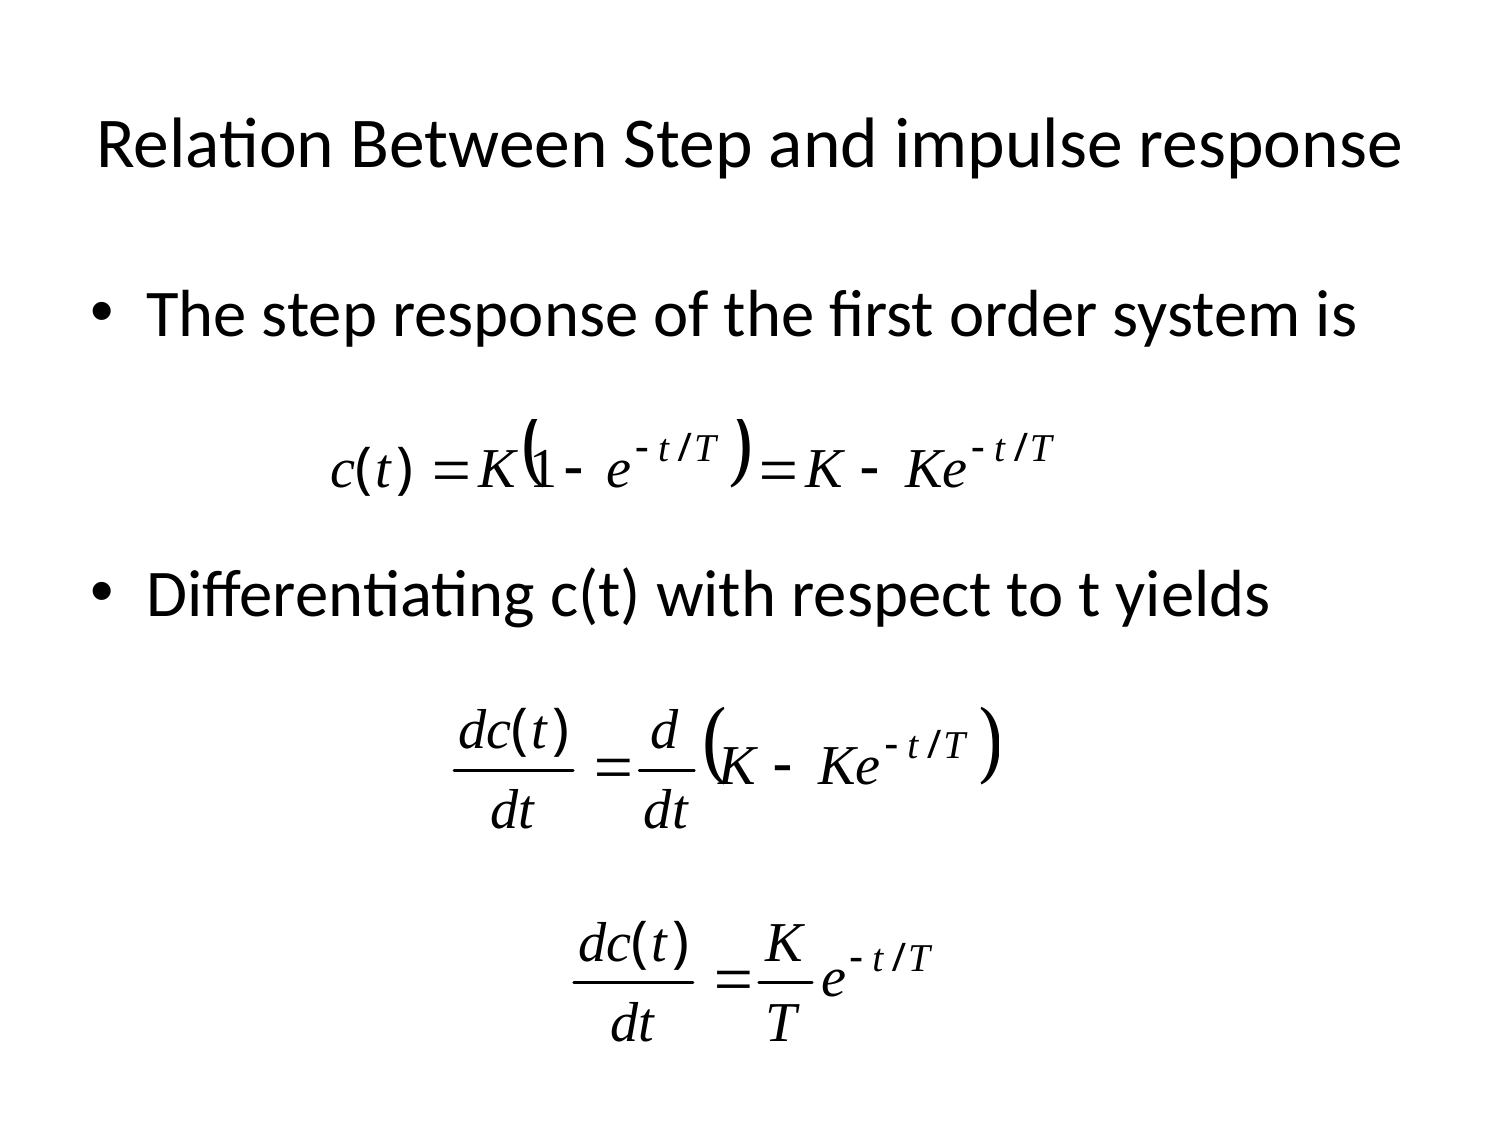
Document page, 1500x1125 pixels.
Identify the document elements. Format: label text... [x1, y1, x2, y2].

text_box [442, 688, 1000, 847]
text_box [320, 419, 1069, 516]
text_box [562, 901, 951, 1059]
list The step response of the first order system is Differentiating c(t) with respect to t yields [75, 262, 1425, 1005]
title Relation Between Step and impulse response [75, 45, 1425, 233]
